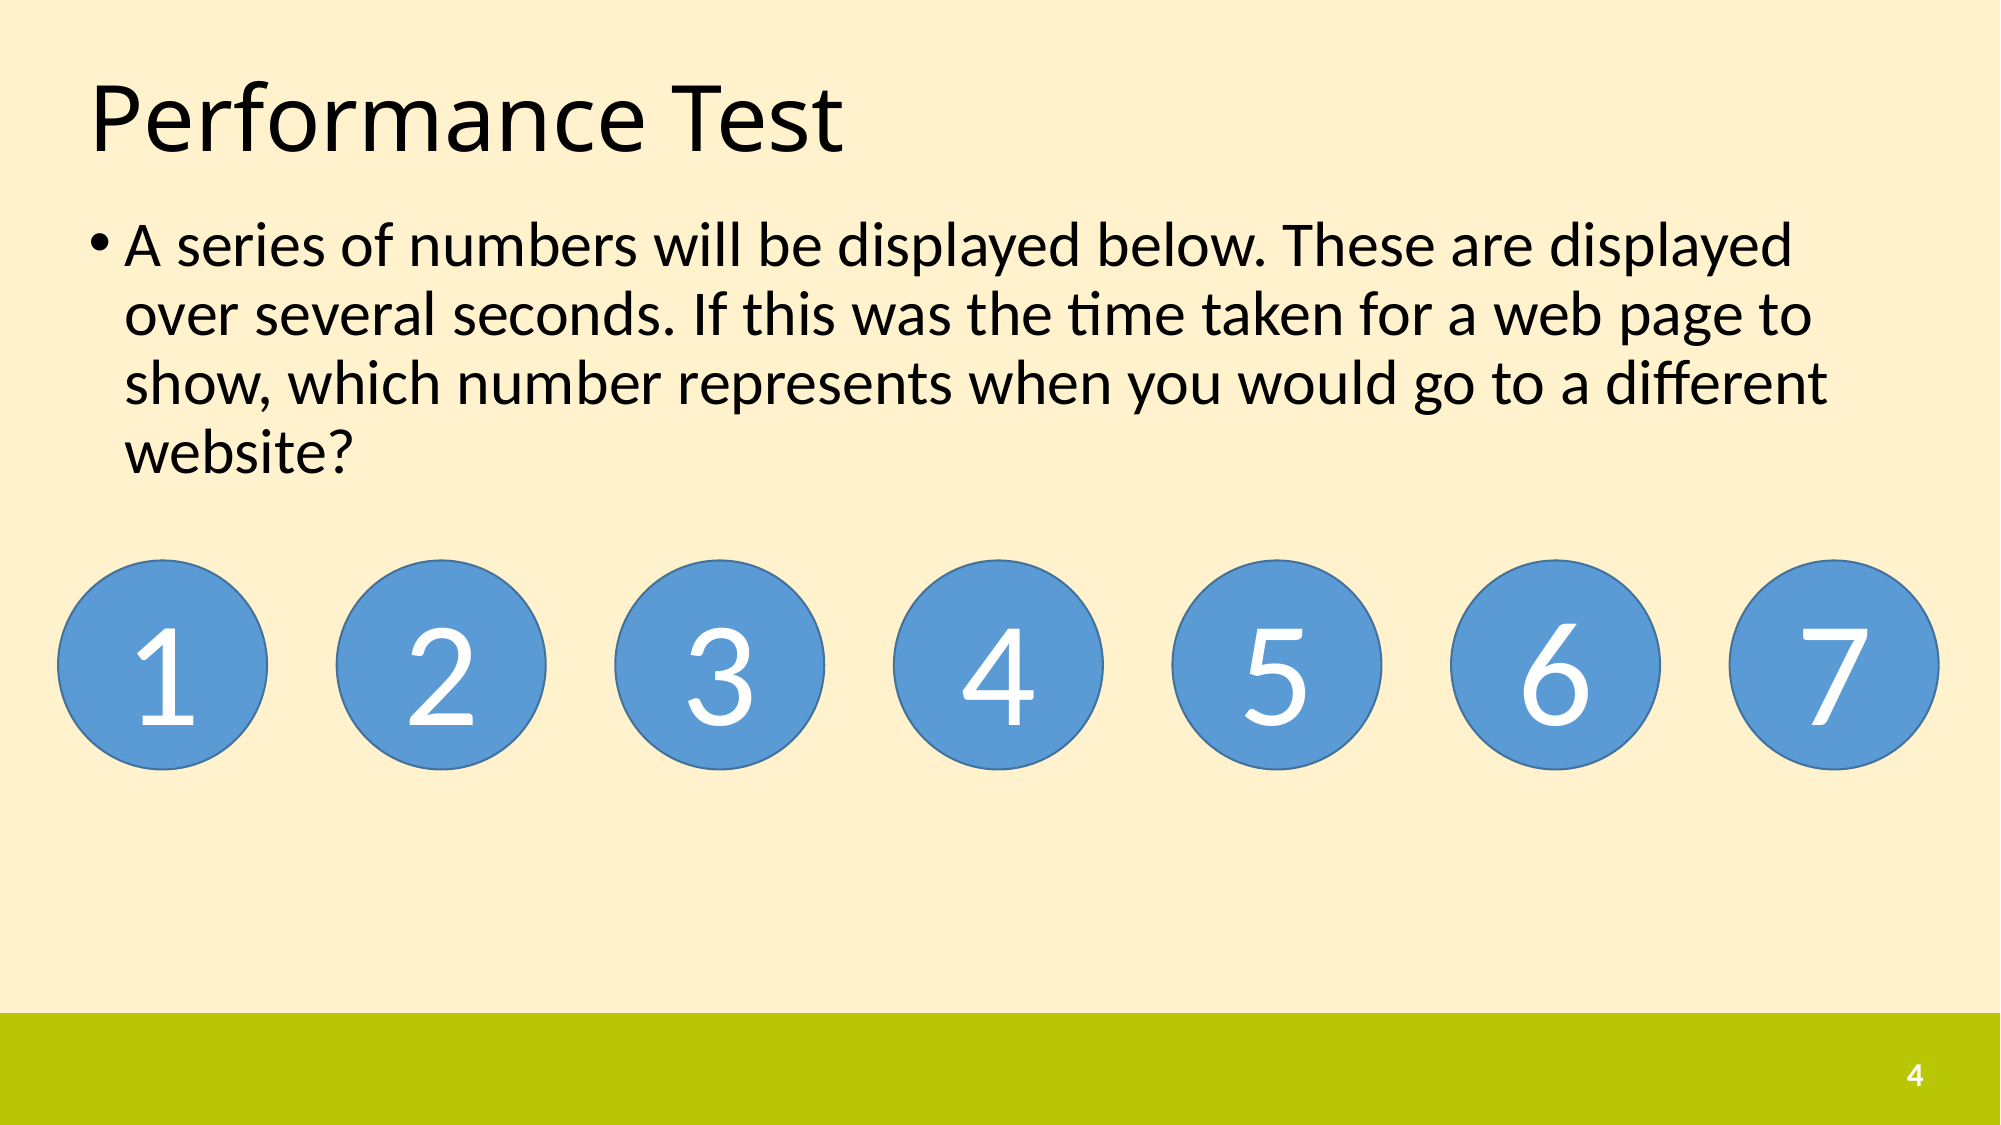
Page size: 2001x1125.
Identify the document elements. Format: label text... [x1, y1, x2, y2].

title Performance Test [73, 40, 1939, 203]
list A series of numbers will be displayed below. These are displayed over several seconds. If this was the time taken for a web page to show, which number represents when you would go to a different website? [73, 203, 1939, 497]
text_box 1 [57, 559, 269, 771]
text_box 4 [892, 559, 1104, 771]
text_box 6 [1450, 559, 1662, 771]
text_box 5 [1171, 559, 1383, 771]
text_box 3 [614, 559, 826, 771]
text_box 2 [335, 559, 547, 771]
slide_number 4 [1412, 1042, 1939, 1103]
text_box 7 [1728, 559, 1940, 771]
